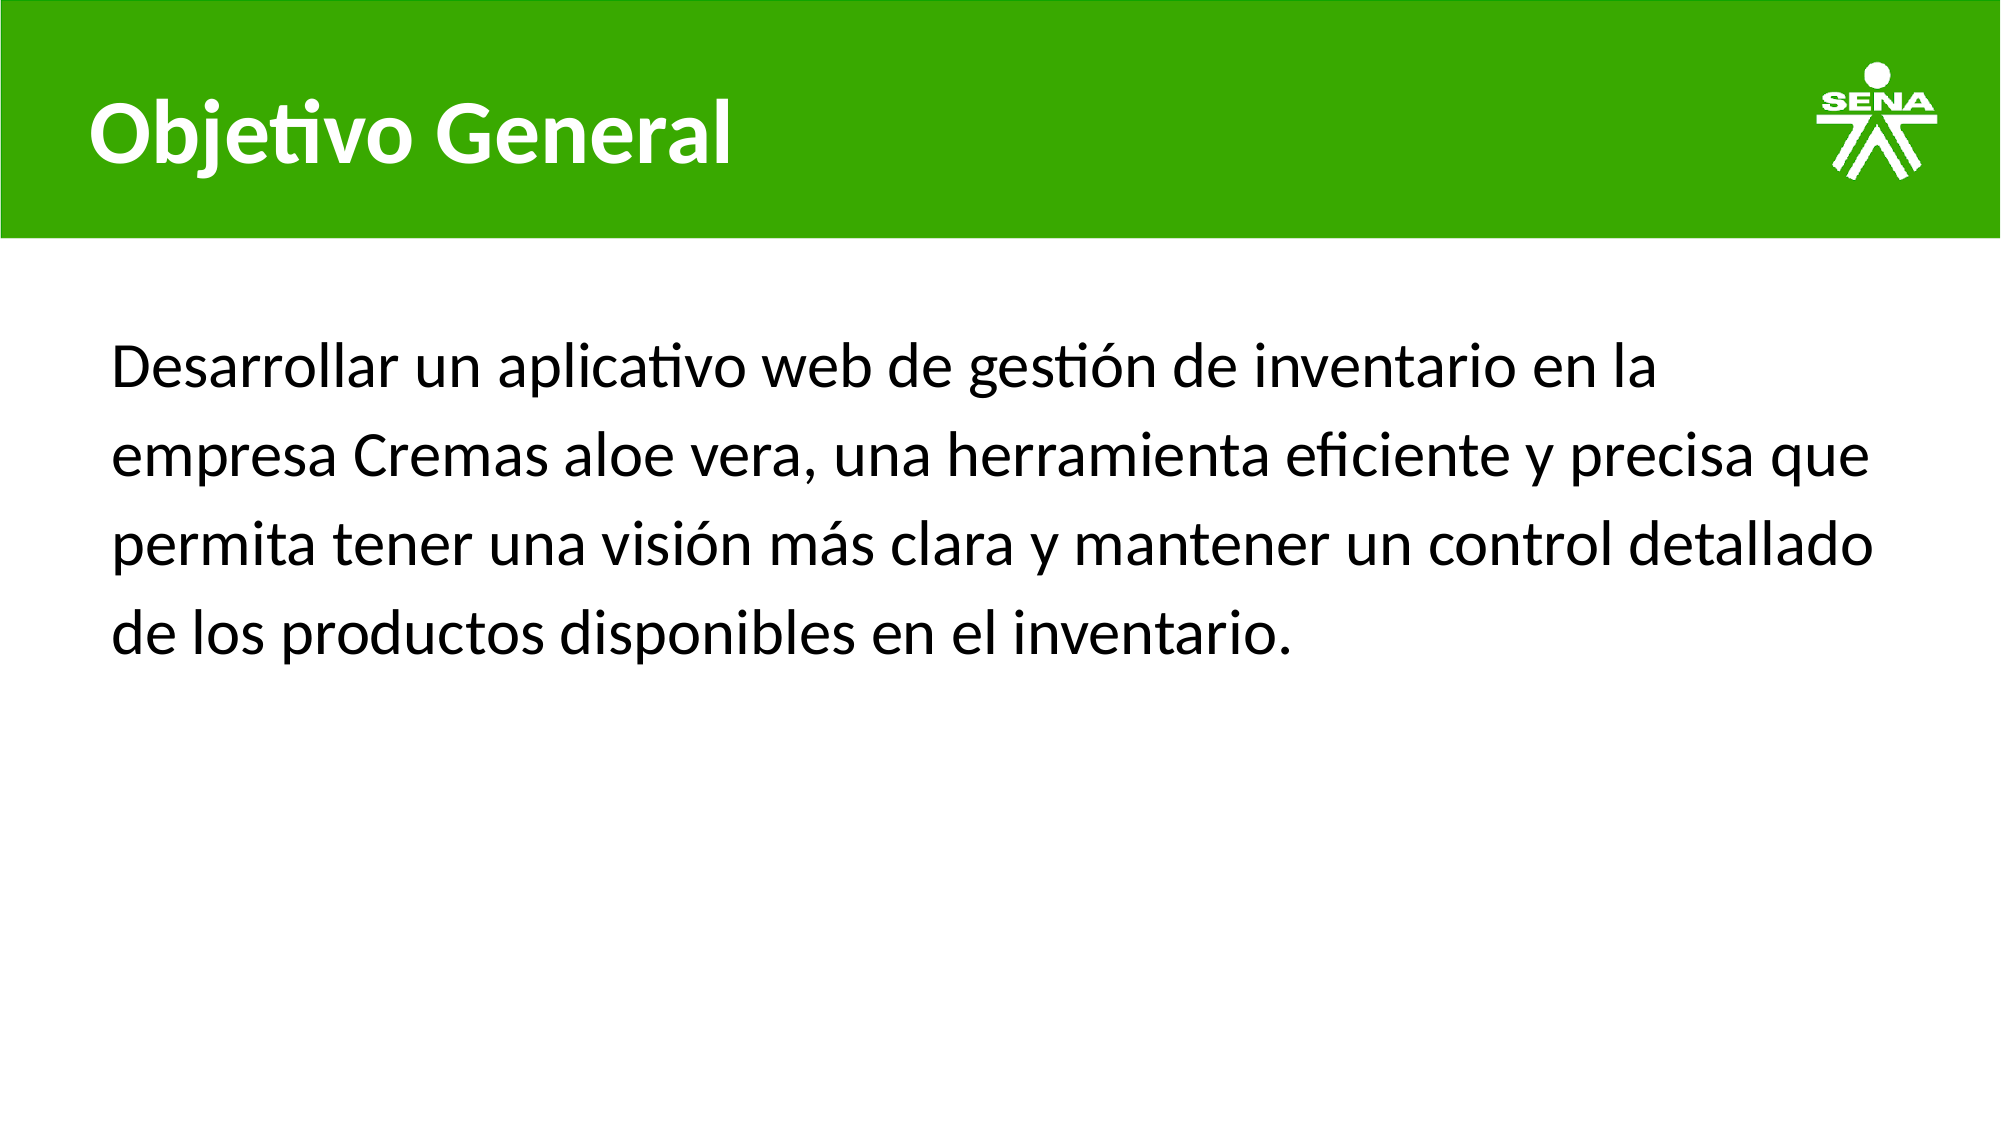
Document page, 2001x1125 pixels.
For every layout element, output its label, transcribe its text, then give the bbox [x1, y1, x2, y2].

picture [0, 0, 2001, 1125]
title Objetivo General [74, 18, 1800, 236]
text_box Desarrollar un aplicativo web de gestión de inventario en la empresa Cremas aloe vera, una herramienta eficiente y precisa que permita tener una visión más clara y mantener un control detallado de los productos disponibles en el inventario. [96, 296, 1904, 1036]
